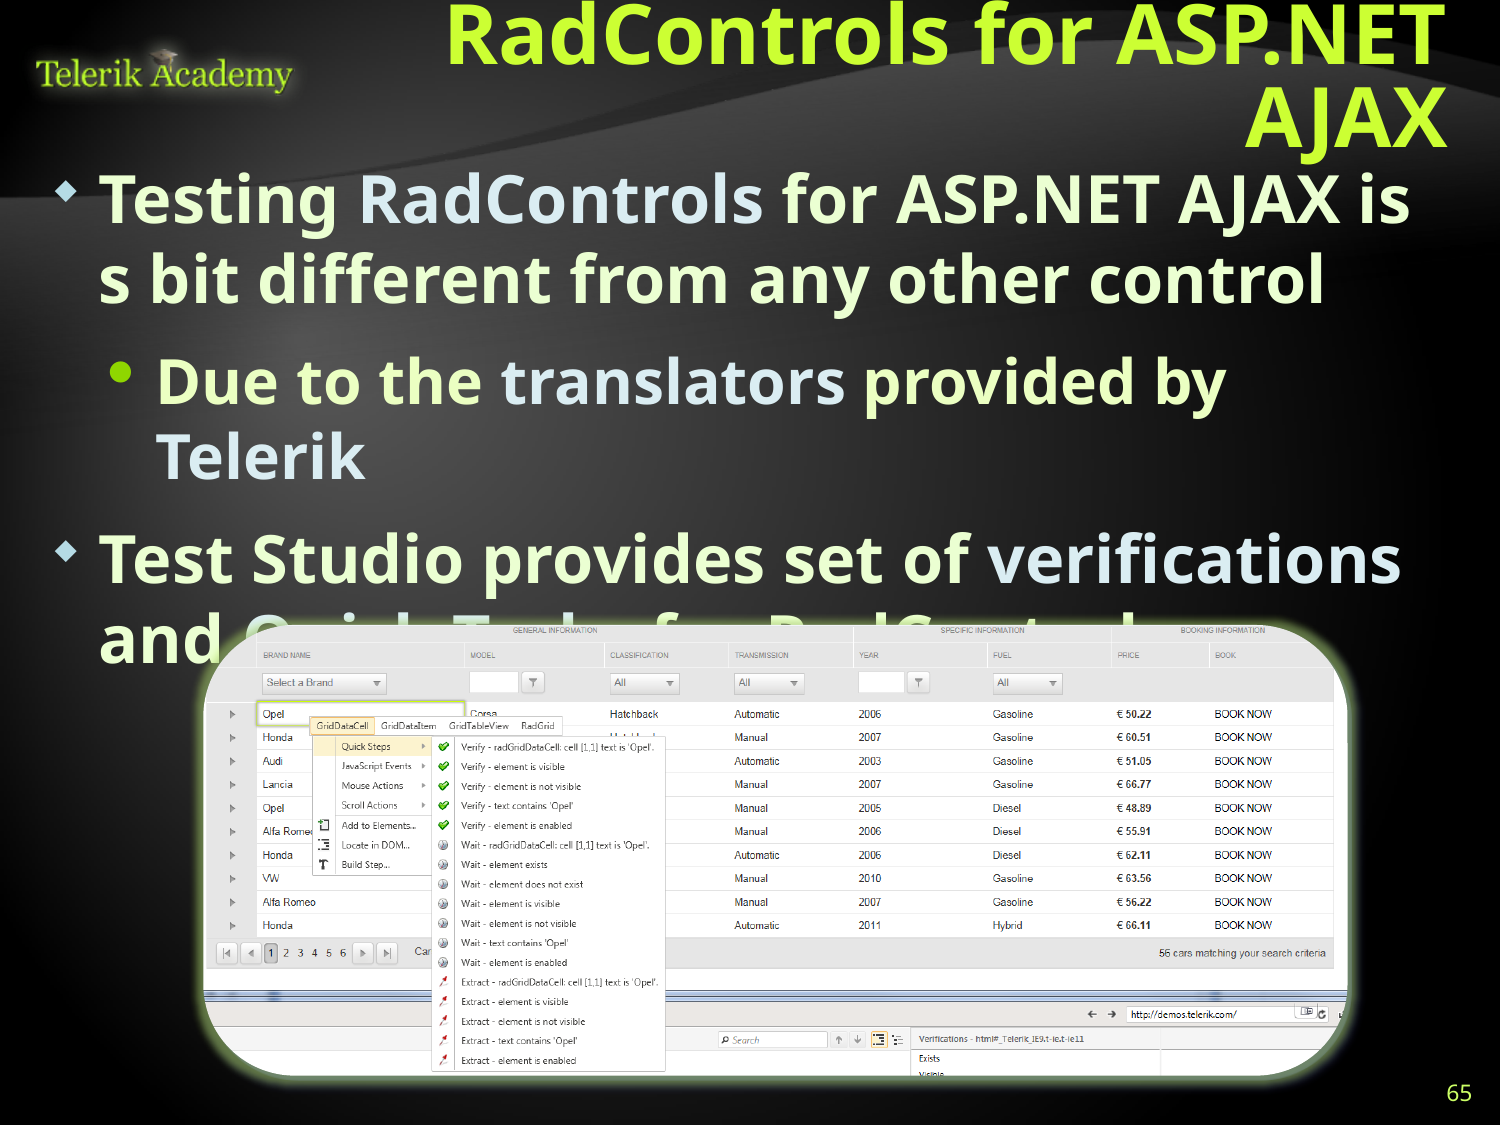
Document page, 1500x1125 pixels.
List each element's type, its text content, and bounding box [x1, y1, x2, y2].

list Testing RadControls for ASP.NET AJAX is s bit different from any other control Due to the translators provided by Telerik Test Studio provides set of verifications and Quick Tasks for RadControls [37, 149, 1463, 1100]
picture [0, 0, 1500, 1125]
title RadControls for ASP.NET AJAX [300, 12, 1463, 149]
slide_number 65 [1412, 1074, 1488, 1113]
